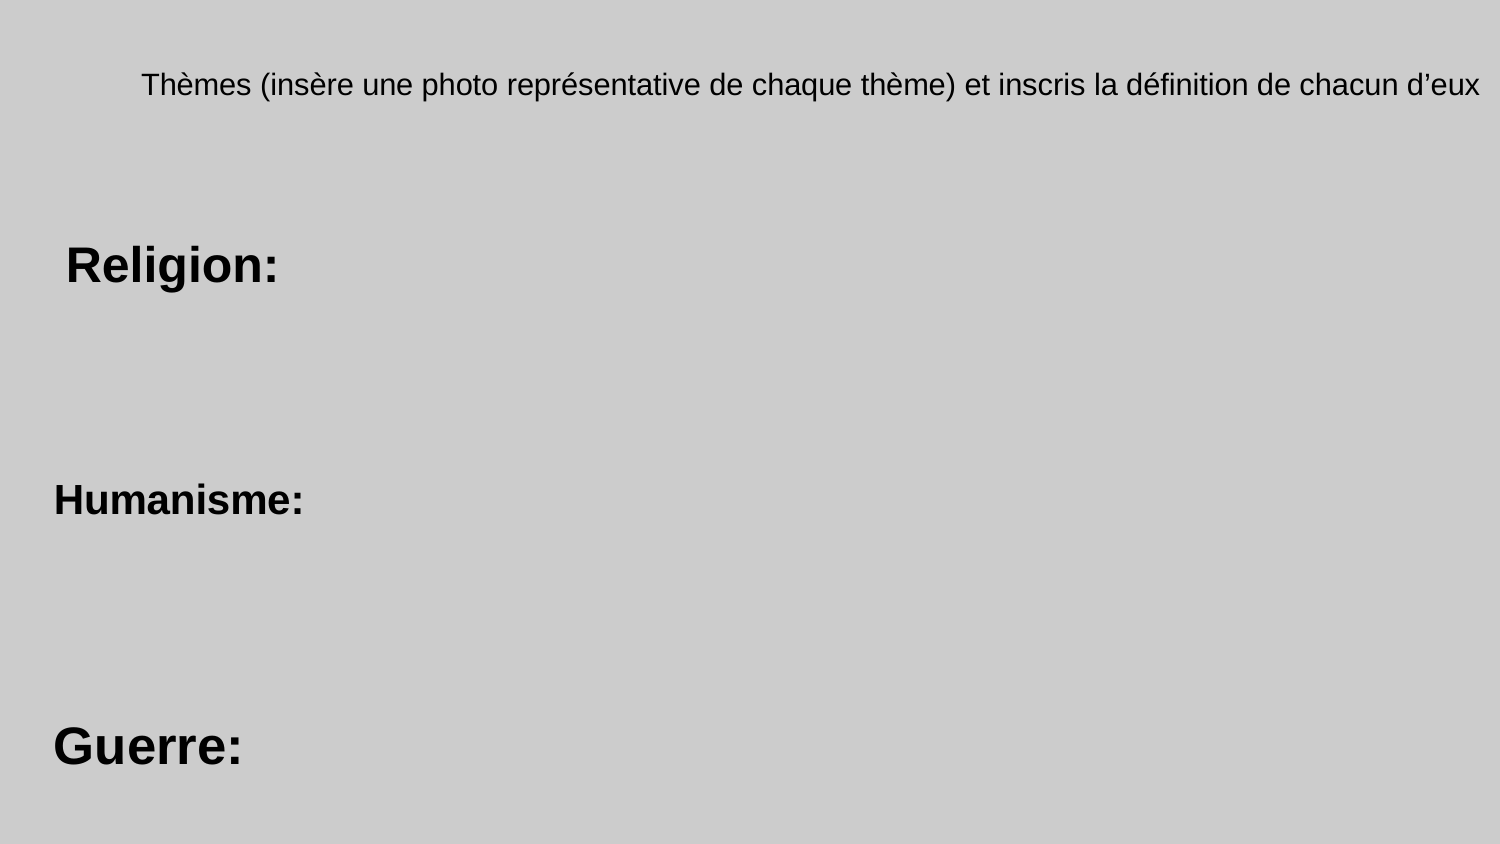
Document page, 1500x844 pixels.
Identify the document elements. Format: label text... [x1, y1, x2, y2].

title Thèmes (insère une photo représentative de chaque thème) et inscris la définition de chacun d’eux [126, 52, 1500, 147]
list Religion: Humanisme: Guerre: [38, 213, 1462, 796]
